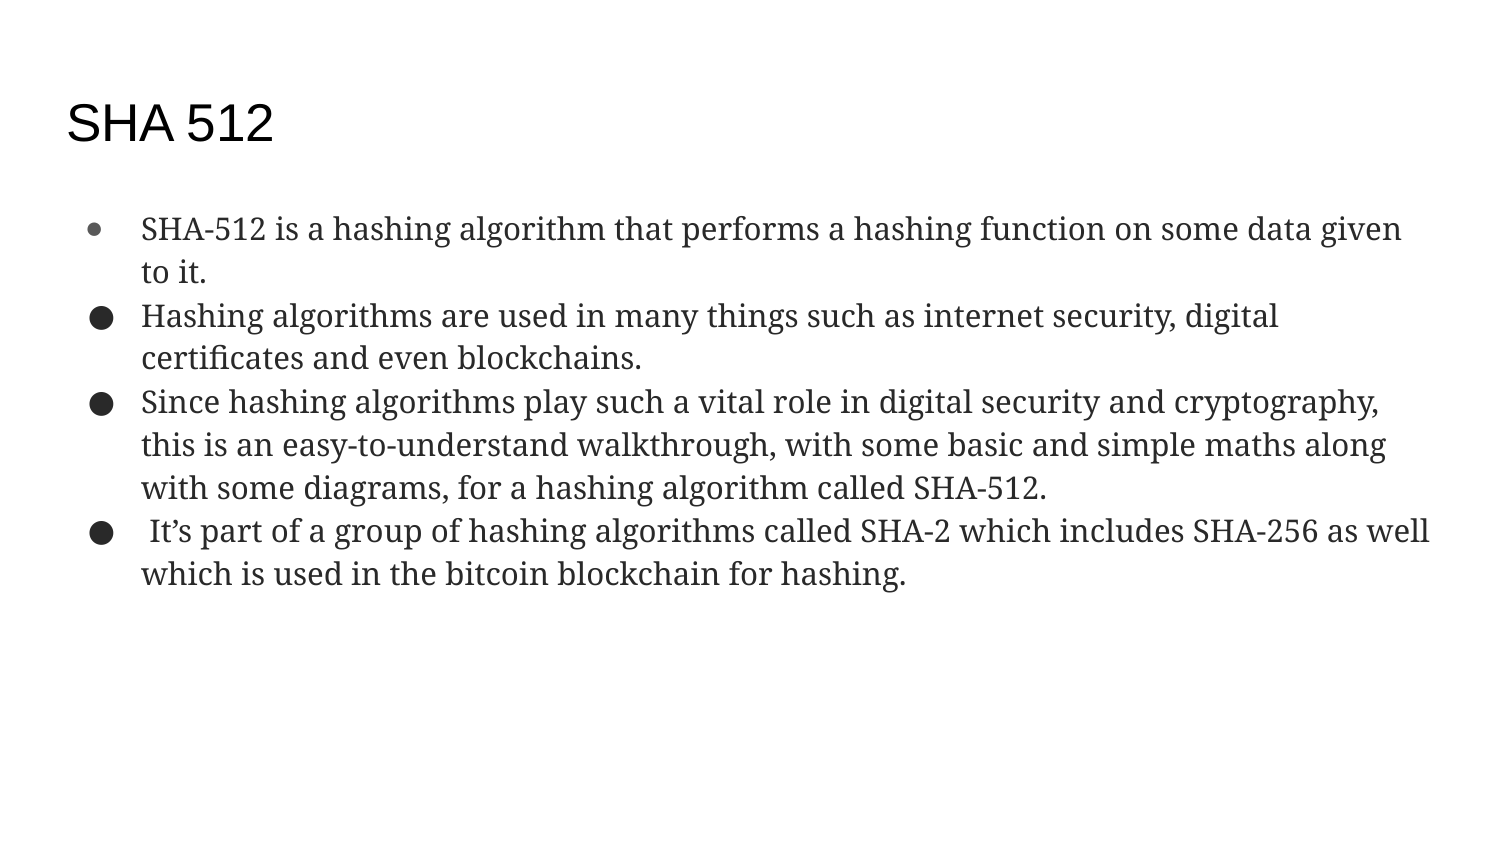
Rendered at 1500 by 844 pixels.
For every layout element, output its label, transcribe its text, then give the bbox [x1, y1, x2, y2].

list SHA-512 is a hashing algorithm that performs a hashing function on some data given to it. Hashing algorithms are used in many things such as internet security, digital certificates and even blockchains. Since hashing algorithms play such a vital role in digital security and cryptography, this is an easy-to-understand walkthrough, with some basic and simple maths along with some diagrams, for a hashing algorithm called SHA-512. It’s part of a group of hashing algorithms called SHA-2 which includes SHA-256 as well which is used in the bitcoin blockchain for hashing. [51, 189, 1449, 750]
title SHA 512 [51, 72, 1449, 167]
